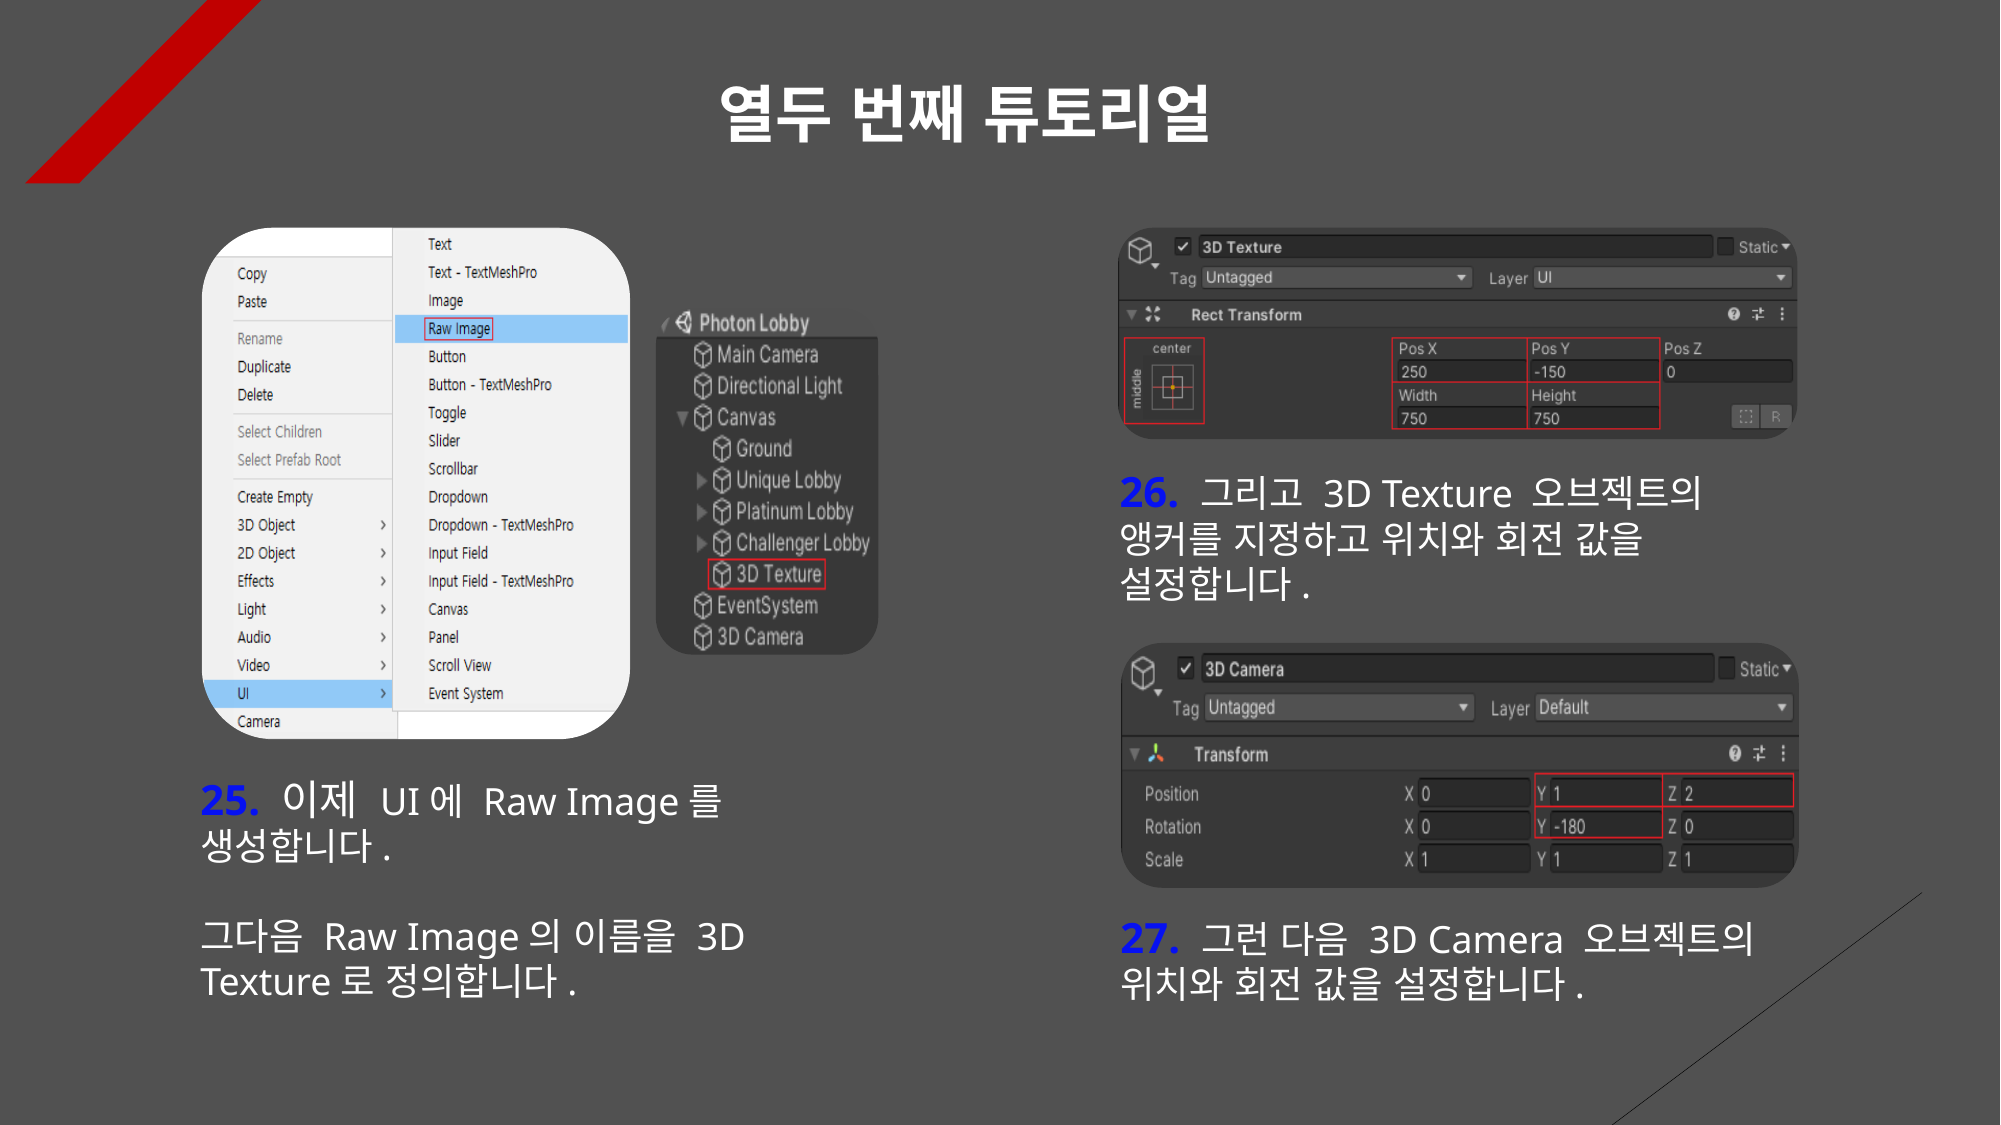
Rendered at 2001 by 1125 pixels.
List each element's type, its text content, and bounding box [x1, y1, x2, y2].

picture [1121, 642, 1799, 888]
picture [201, 227, 631, 740]
text_box 25. 이제 UI에 Raw Image를 생성합니다. 그다음 Raw Image의 이름을 3D Texture로 정의합니다. [200, 773, 879, 1019]
text_box 26. 그리고 3D Texture 오브젝트의 앵커를 지정하고 위치와 회전 값을 설정합니다. [1119, 465, 1798, 618]
picture [655, 308, 879, 655]
text_box 열두 번째 튜토리얼 [703, 67, 1296, 158]
text_box 27. 그런 다음 3D Camera 오브젝트의 위치와 회전 값을 설정합니다. [1120, 911, 1799, 1019]
picture [1118, 227, 1798, 440]
